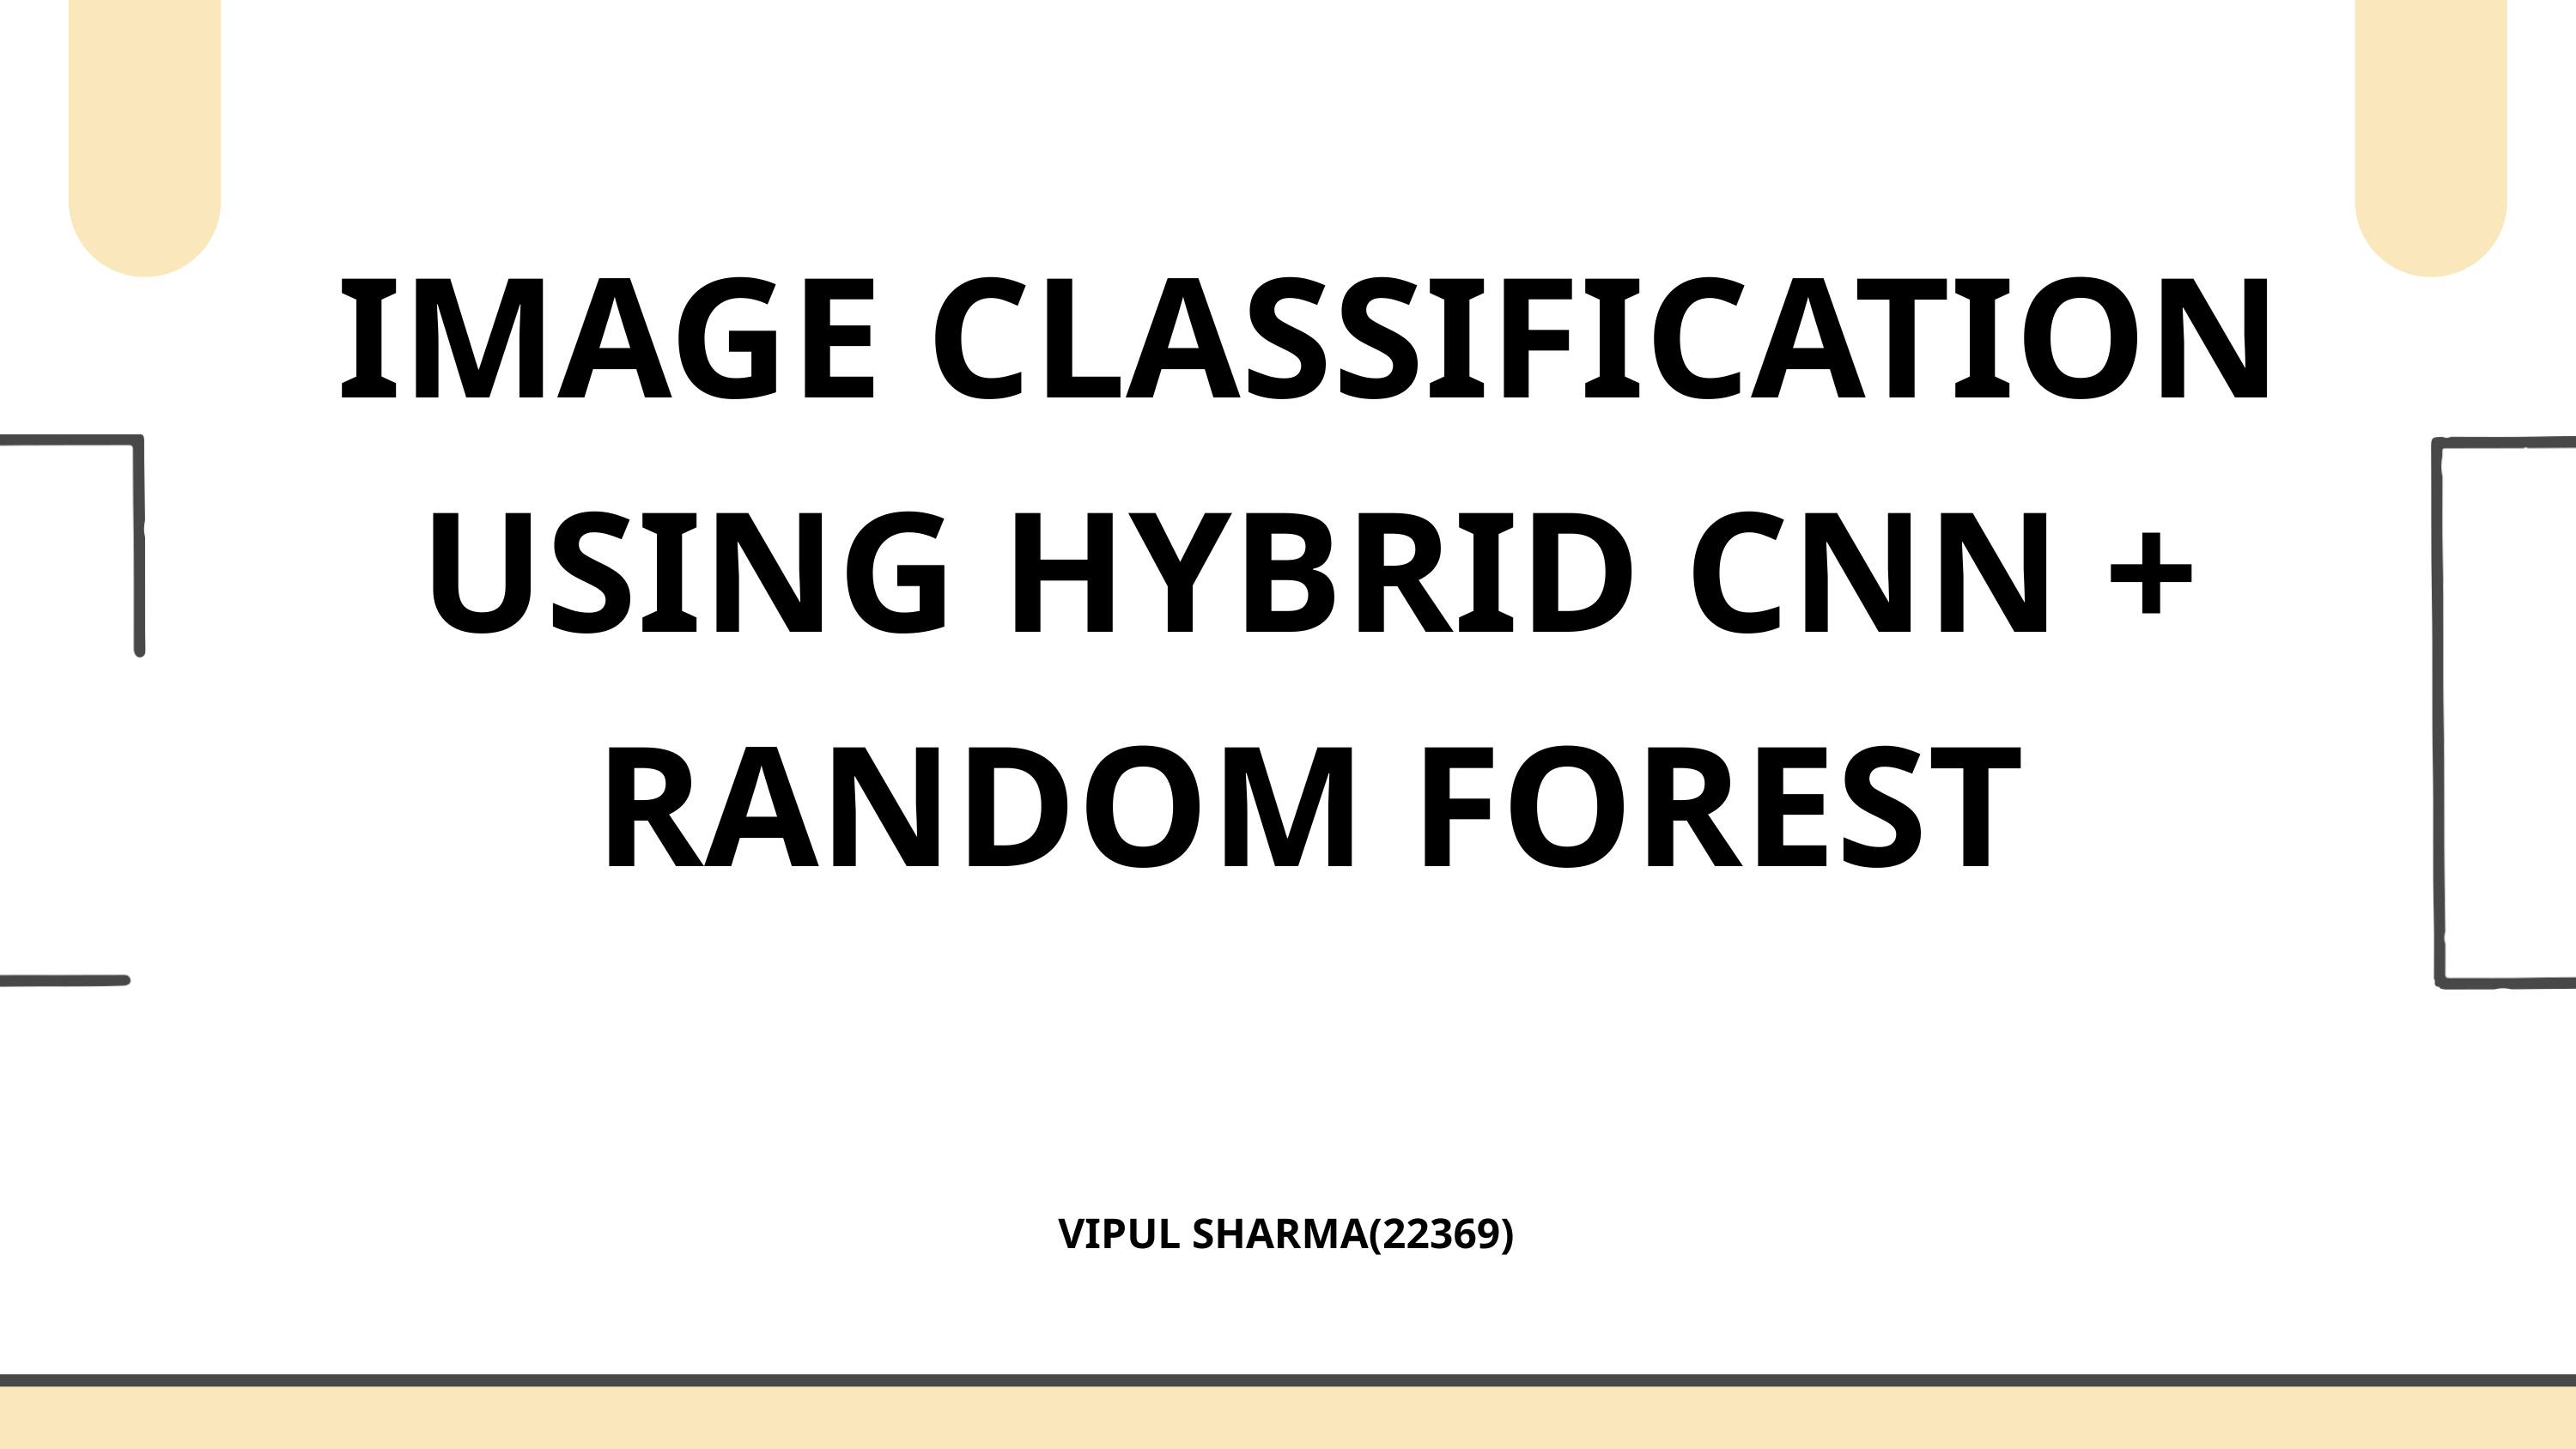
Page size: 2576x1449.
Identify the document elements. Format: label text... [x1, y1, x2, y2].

text_box [2431, 434, 2576, 990]
text_box VIPUL SHARMA(22369) [1007, 1197, 1566, 1257]
text_box [69, 0, 222, 277]
text_box [0, 1380, 2576, 1449]
text_box [2354, 0, 2507, 277]
text_box IMAGE CLASSIFICATION USING HYBRID CNN + RANDOM FOREST [335, 197, 2285, 900]
text_box [0, 434, 146, 990]
